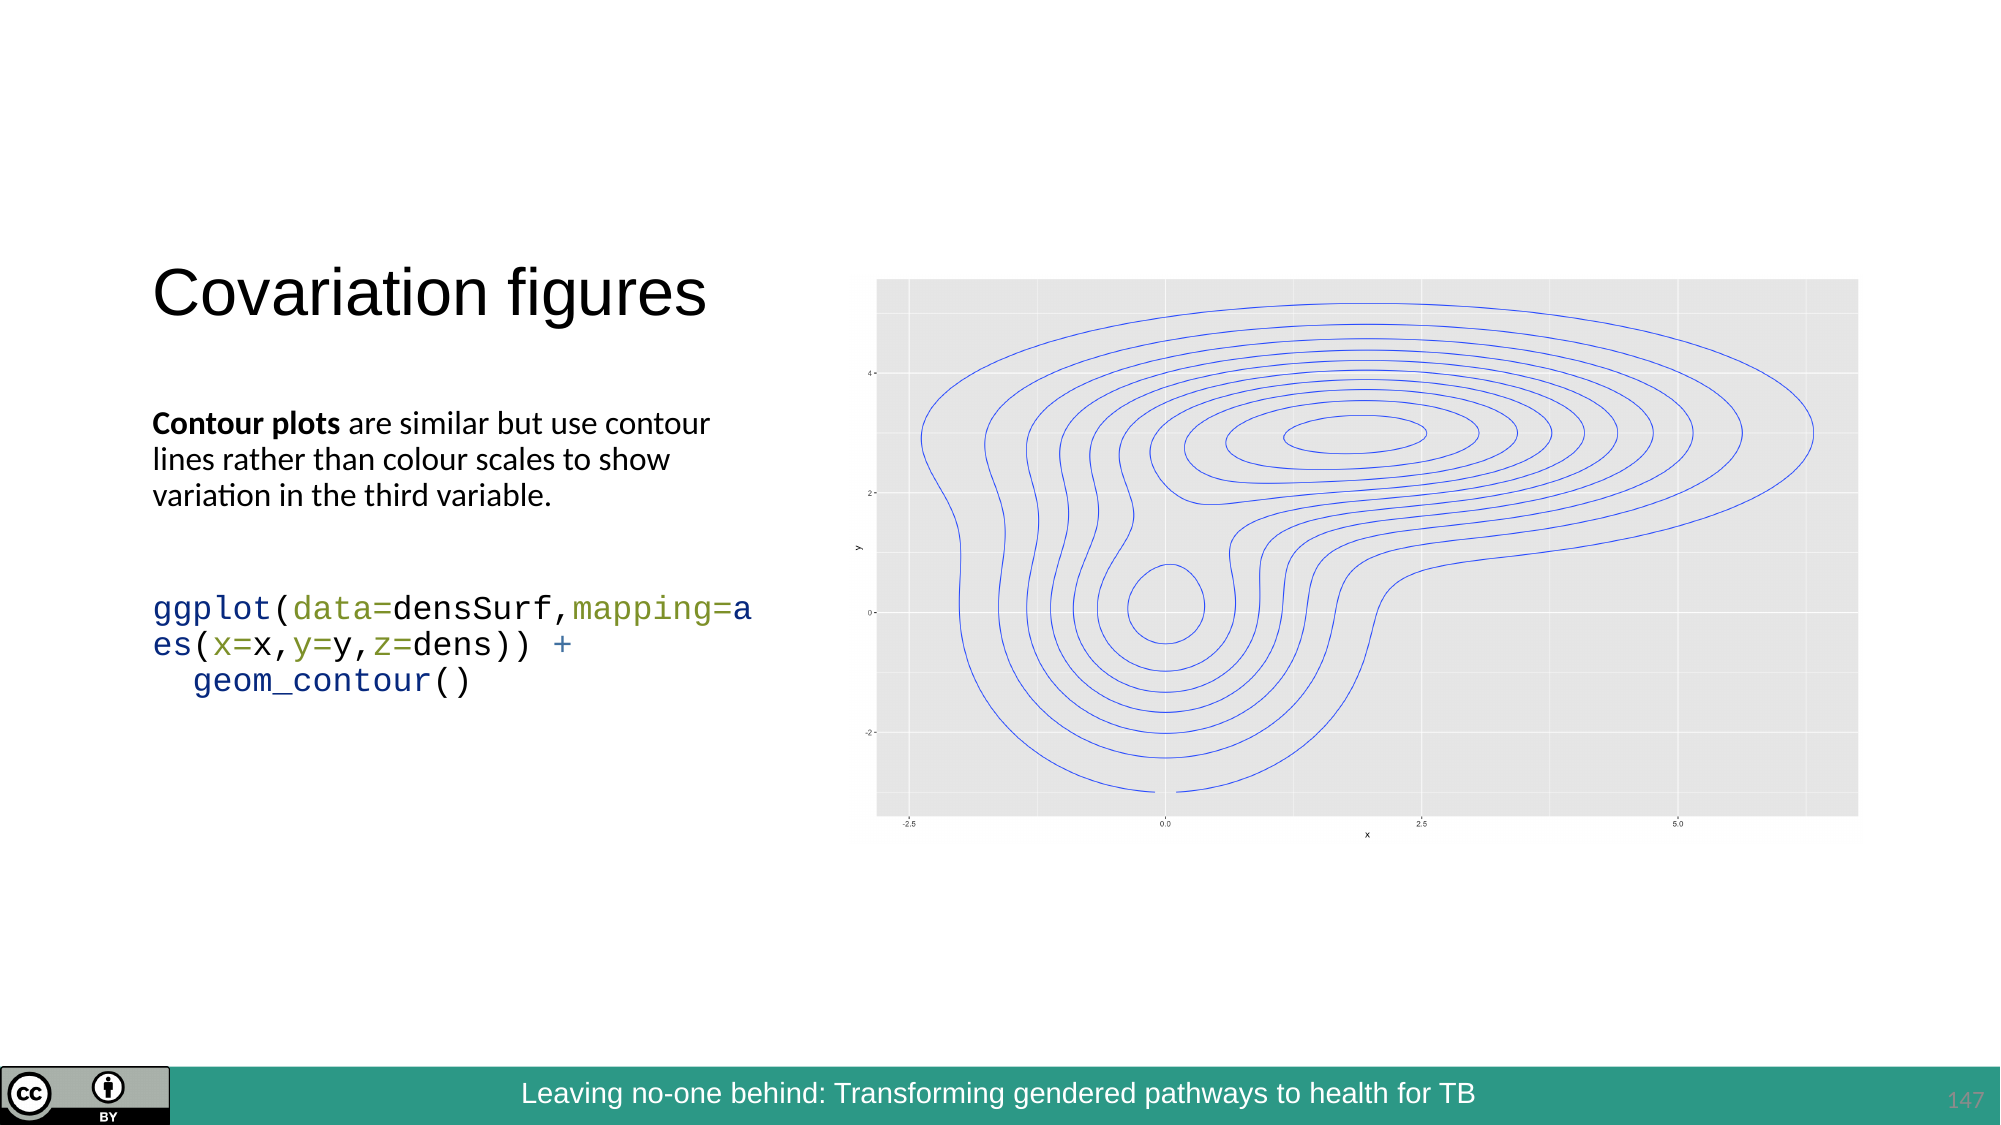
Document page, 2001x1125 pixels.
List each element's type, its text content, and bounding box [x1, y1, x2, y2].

slide_number ‹#› [1550, 1073, 2000, 1125]
title Covariation figures [137, 75, 783, 338]
picture [0, 1066, 170, 1125]
picture [849, 274, 1863, 844]
